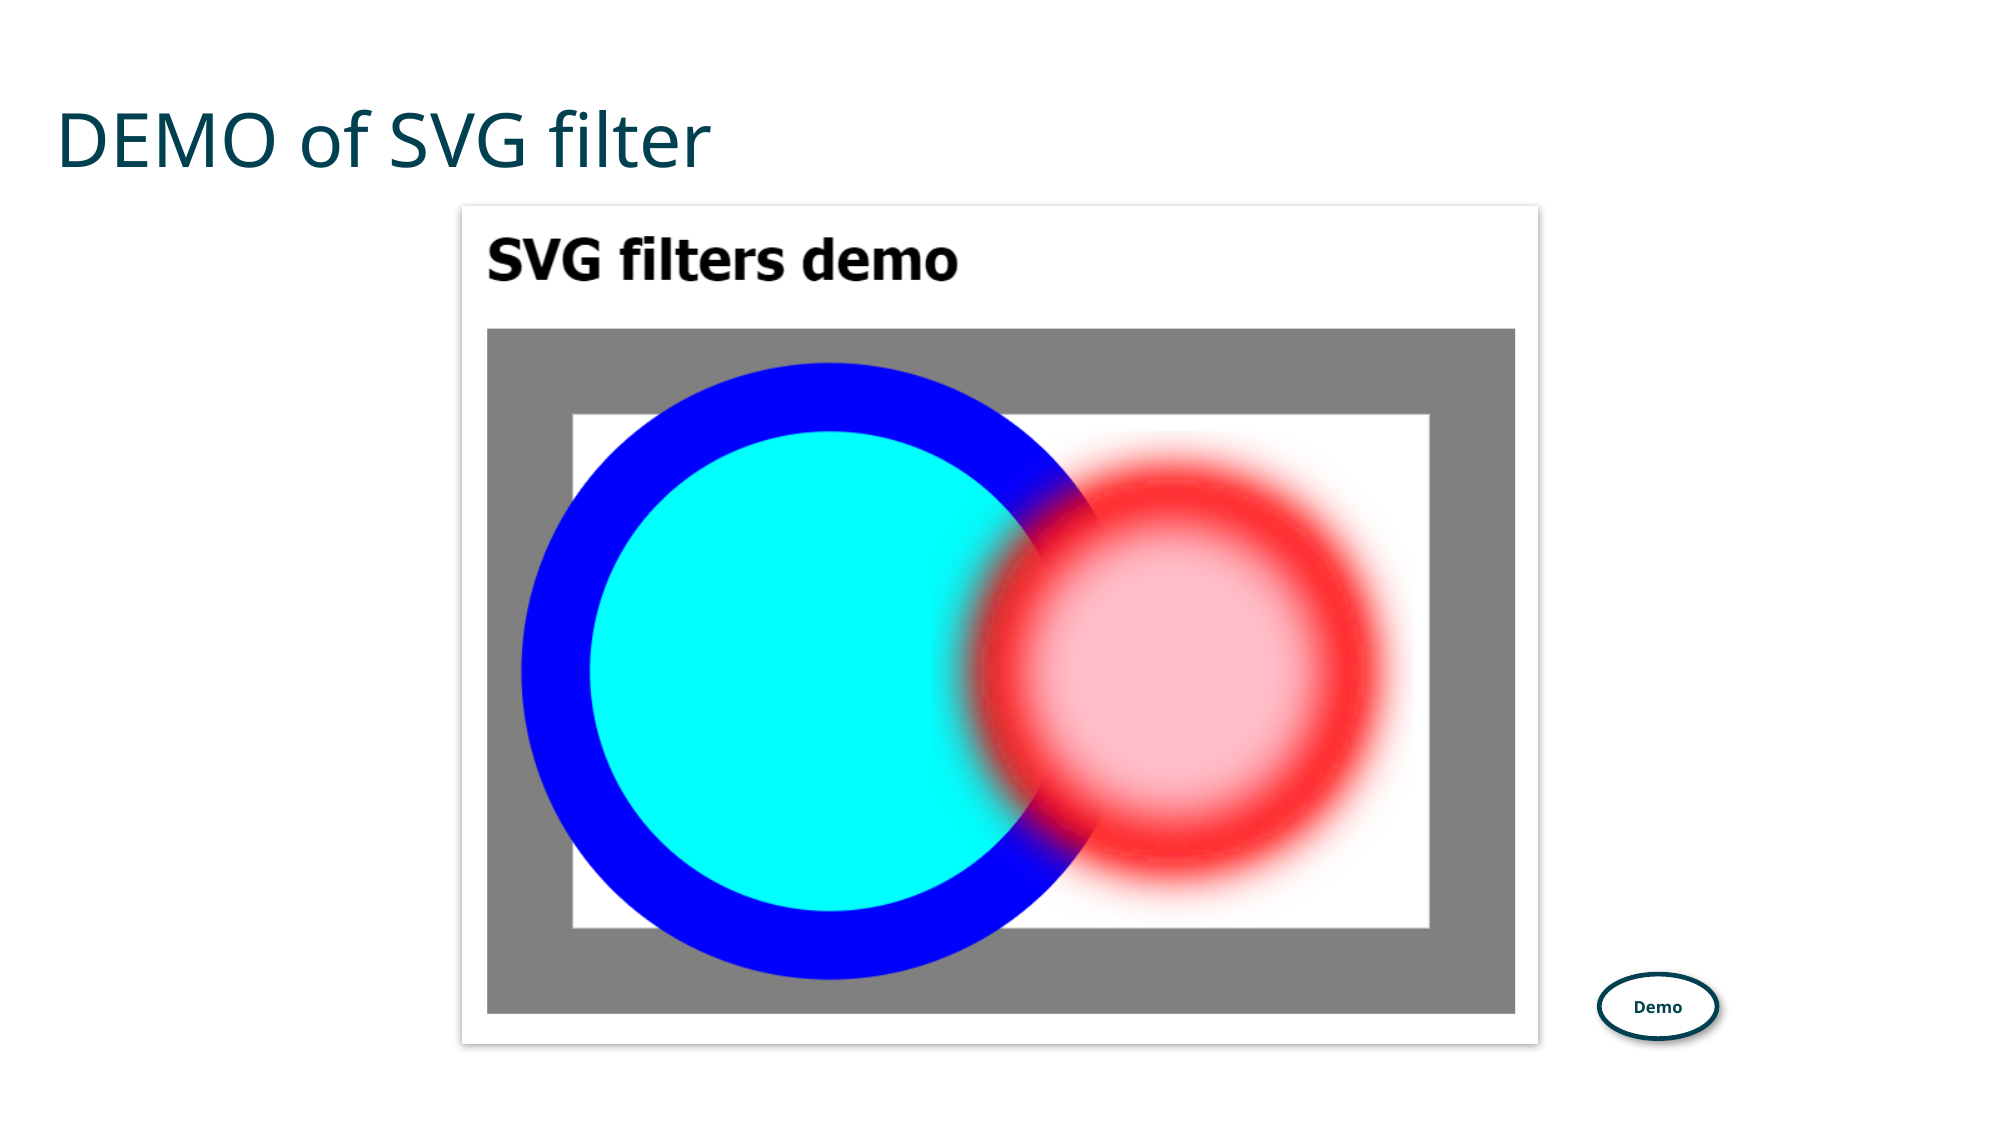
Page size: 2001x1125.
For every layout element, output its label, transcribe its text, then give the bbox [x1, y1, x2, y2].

title DEMO of SVG filter [55, 92, 1946, 225]
text_box Demo [1598, 973, 1719, 1040]
picture [476, 220, 1524, 1029]
